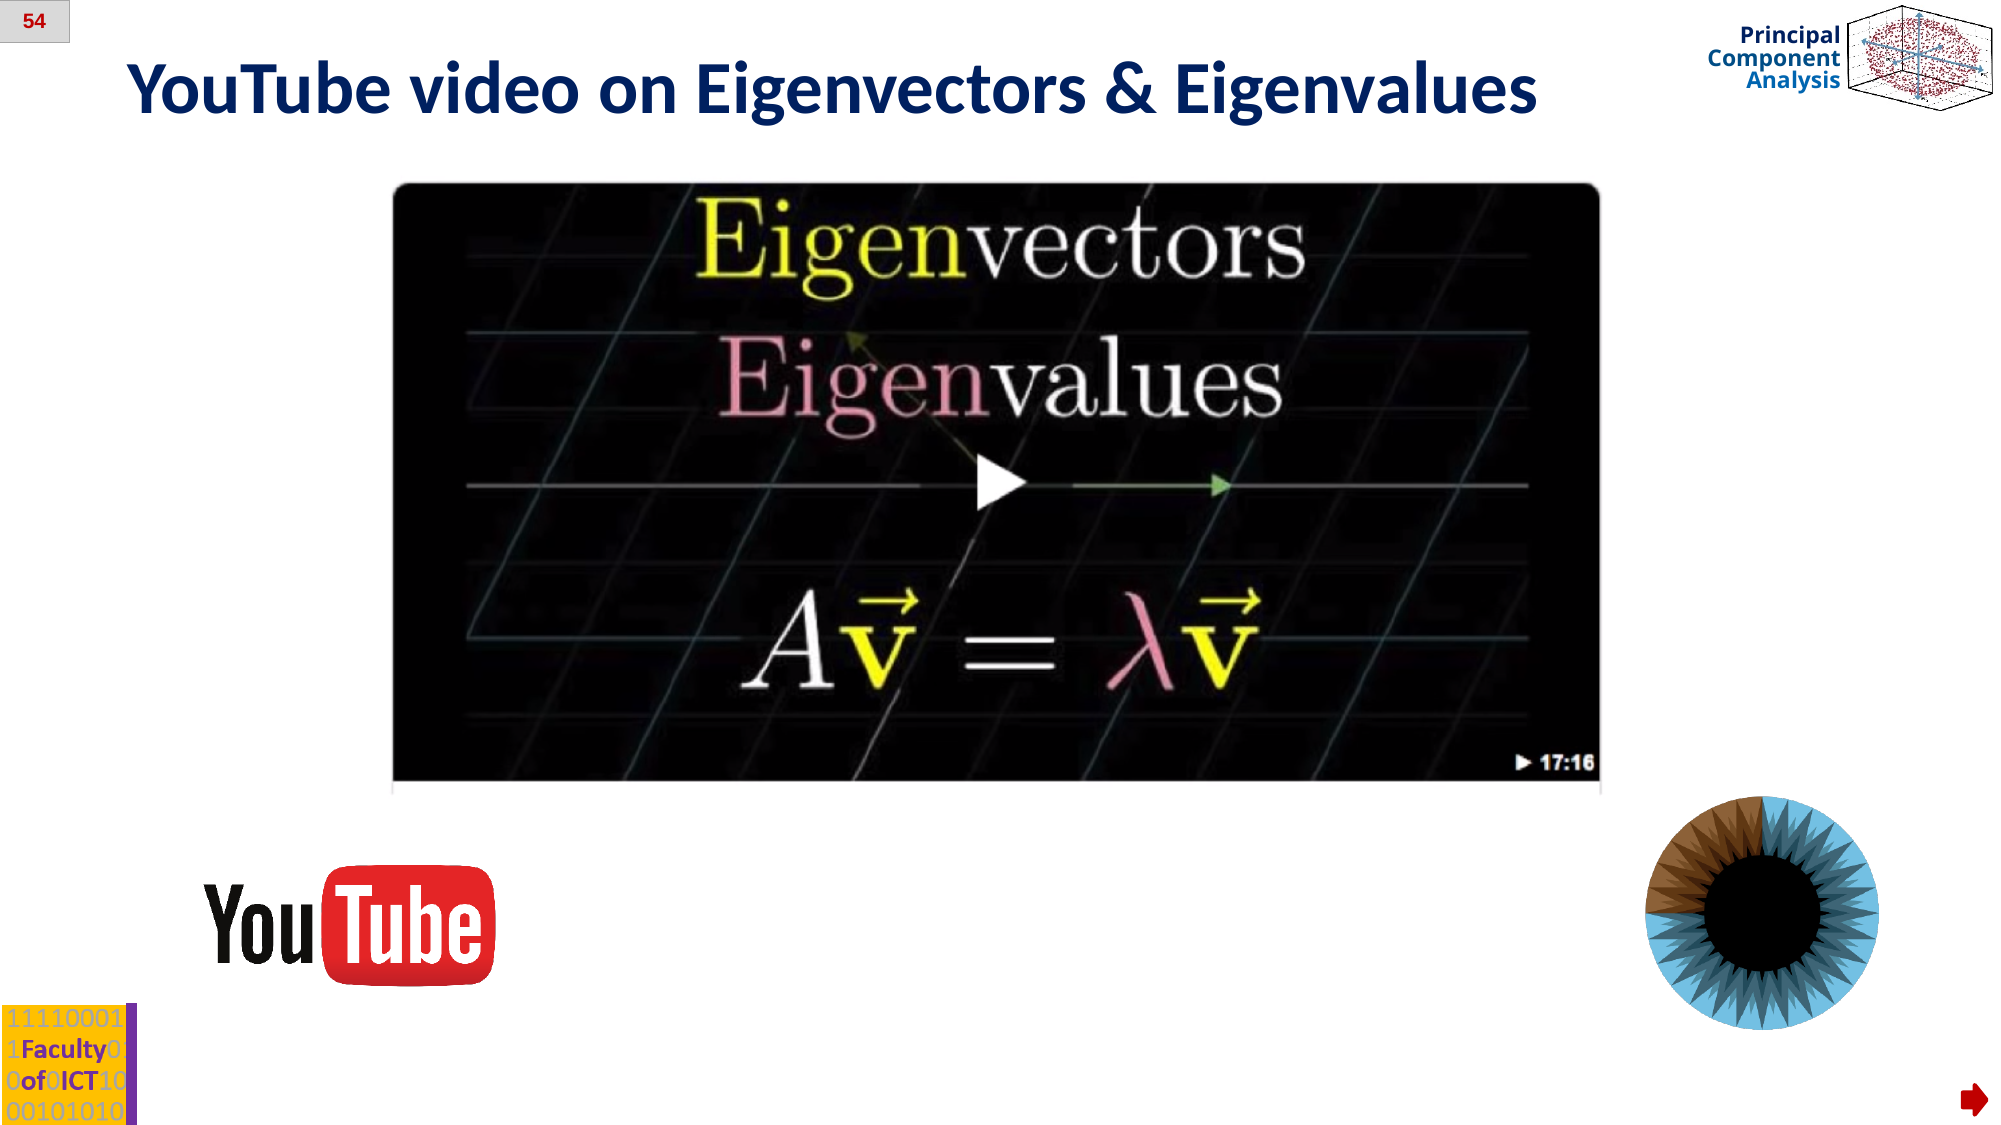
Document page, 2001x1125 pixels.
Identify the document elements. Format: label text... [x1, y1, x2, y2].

text_box Principal Component Analysis [1688, 17, 1842, 101]
text_box [1960, 1083, 1989, 1117]
picture [0, 1003, 138, 1125]
picture [374, 162, 1626, 806]
text_box 54 [0, 0, 70, 43]
picture [1847, 5, 1993, 111]
picture [1637, 788, 1889, 1040]
picture [183, 837, 515, 1022]
title YouTube video on Eigenvectors & Eigenvalues [112, 37, 1813, 138]
